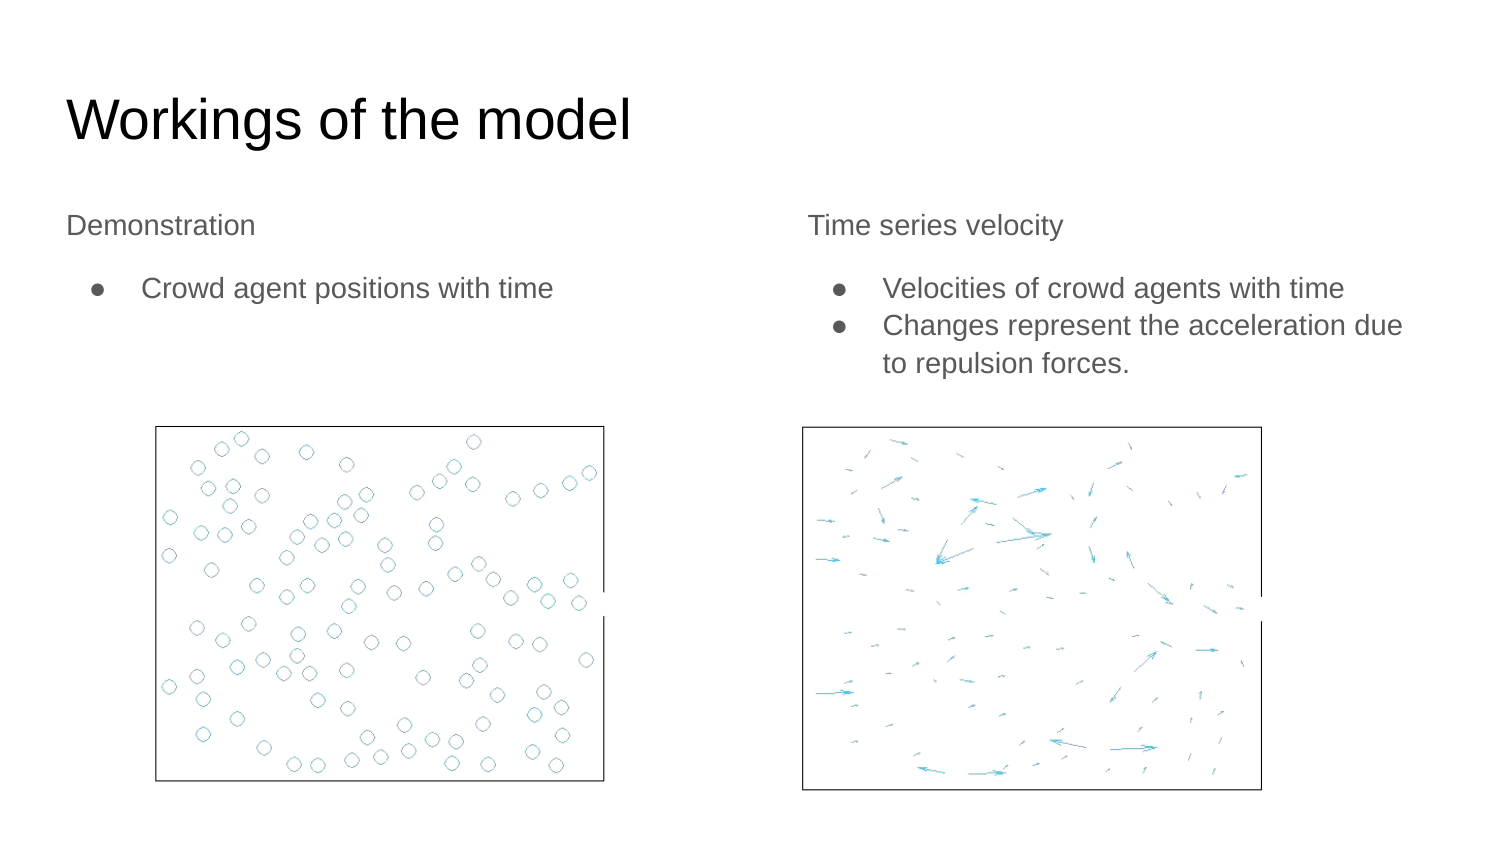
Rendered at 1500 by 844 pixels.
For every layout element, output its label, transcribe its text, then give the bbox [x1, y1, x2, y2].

title Workings of the model [51, 72, 1449, 167]
list Time series velocity Velocities of crowd agents with time Changes represent the acceleration due to repulsion forces. [792, 189, 1449, 750]
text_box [79, 394, 659, 830]
list Demonstration Crowd agent positions with time [51, 189, 708, 750]
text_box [724, 394, 1318, 840]
